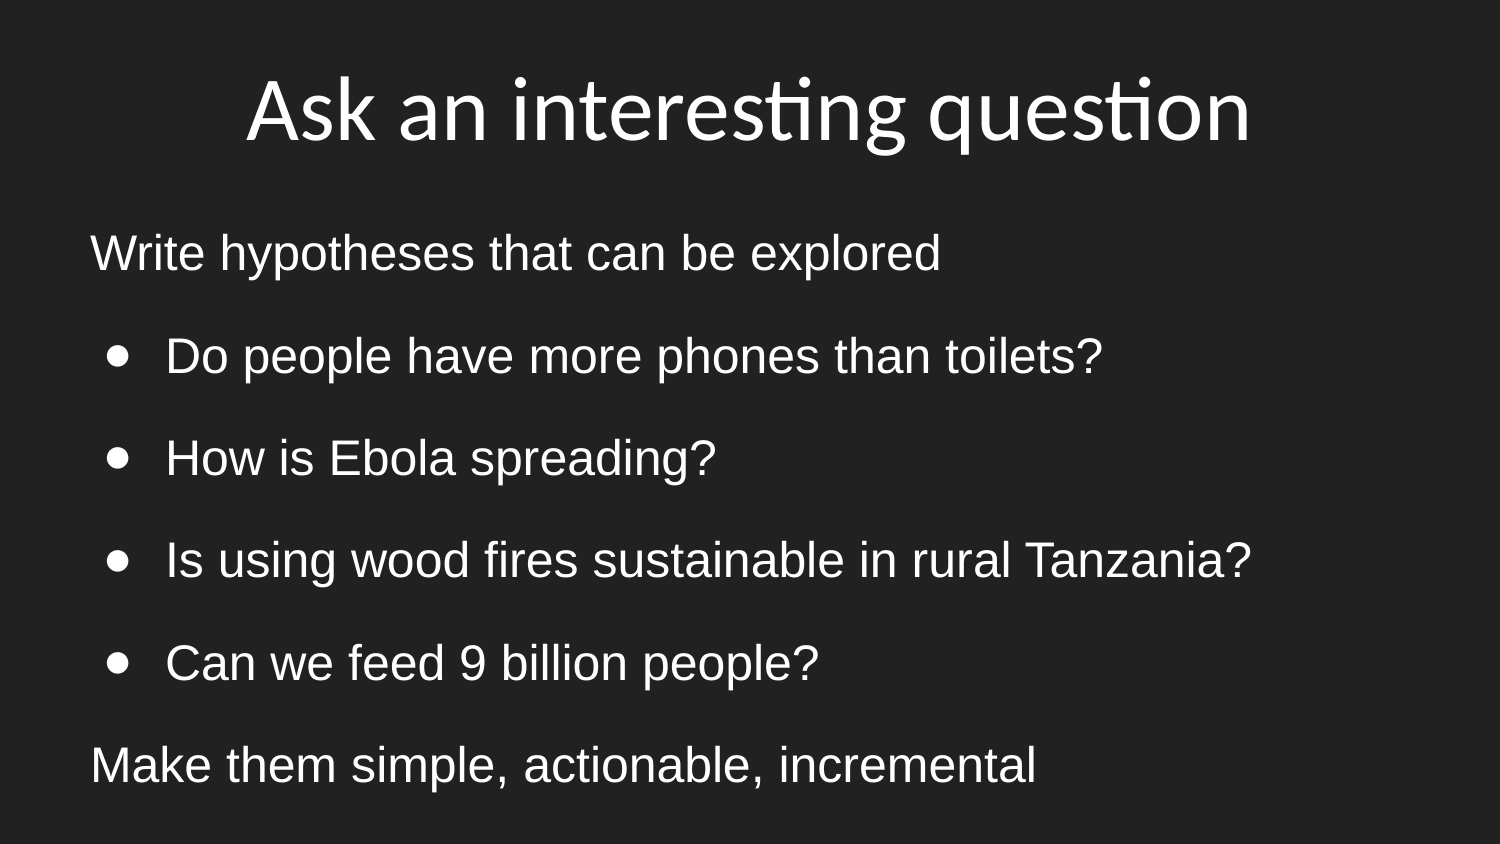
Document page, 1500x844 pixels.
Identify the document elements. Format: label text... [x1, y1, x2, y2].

title Ask an interesting question [75, 33, 1425, 175]
list Write hypotheses that can be explored Do people have more phones than toilets? How is Ebola spreading? Is using wood fires sustainable in rural Tanzania? Can we feed 9 billion people? Make them simple, actionable, incremental [75, 196, 1425, 754]
